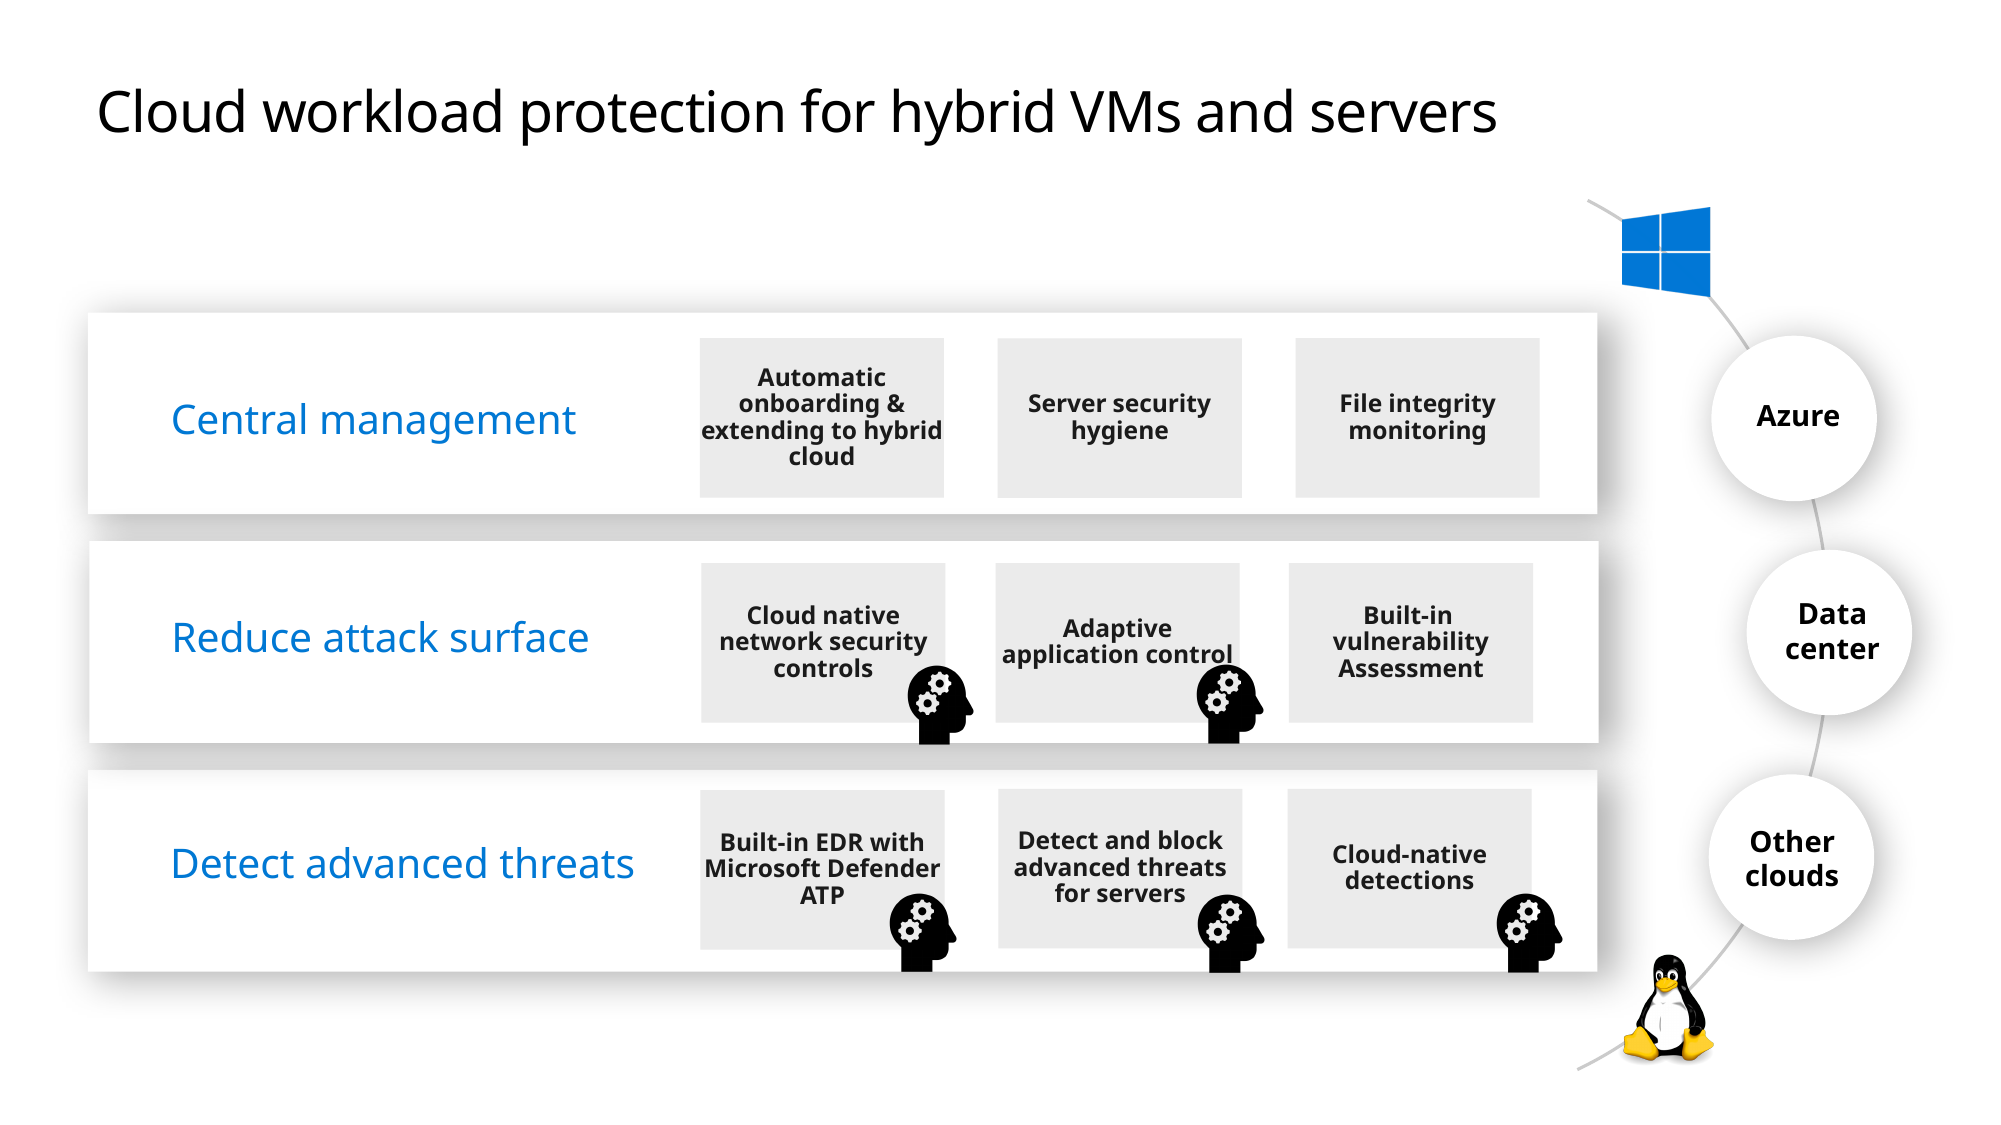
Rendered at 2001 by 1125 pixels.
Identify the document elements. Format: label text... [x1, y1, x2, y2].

text_box Other clouds [1737, 822, 1848, 893]
text_box Azure [1743, 396, 1854, 432]
picture [1622, 206, 1712, 297]
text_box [87, 769, 1598, 983]
text_box Data center [1765, 595, 1900, 666]
text_box [1710, 334, 1878, 502]
text_box [1707, 773, 1875, 941]
text_box [1745, 548, 1913, 716]
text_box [89, 541, 1600, 754]
text_box [1554, 999, 1617, 1071]
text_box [87, 312, 1598, 515]
title Cloud workload protection for hybrid VMs and servers [96, 75, 1904, 145]
picture [1617, 948, 1720, 1067]
text_box [1466, 199, 1819, 957]
